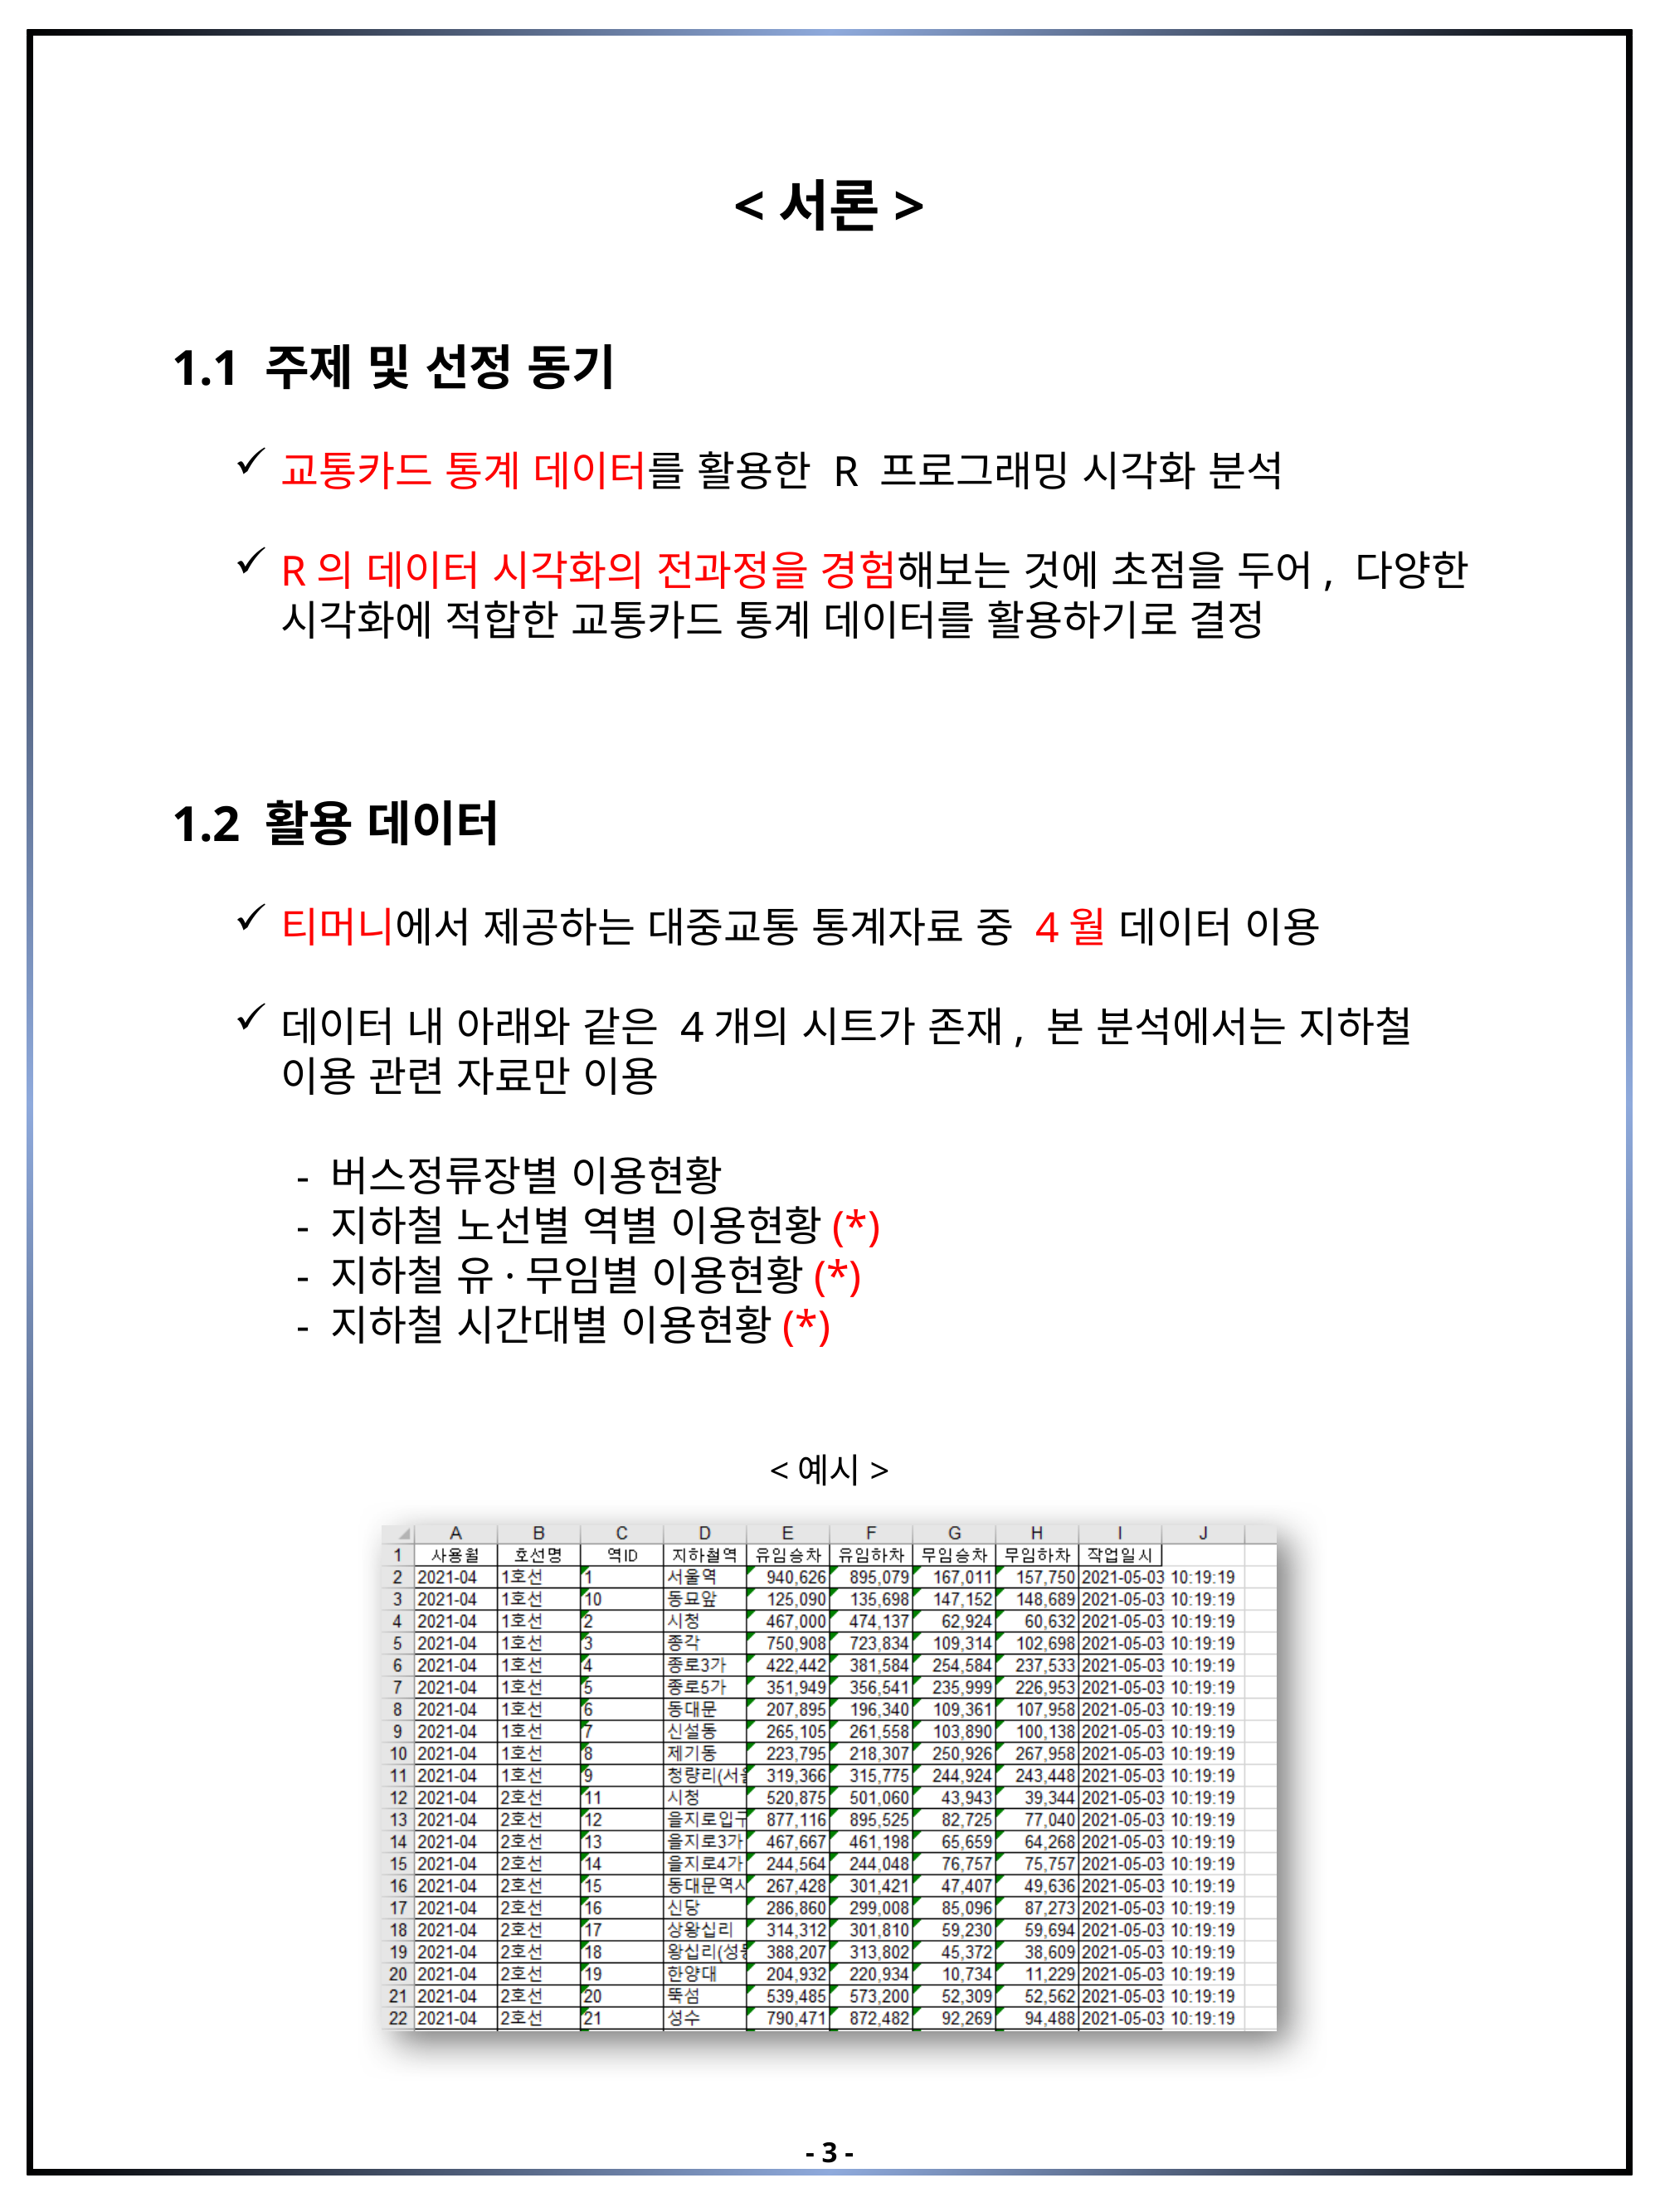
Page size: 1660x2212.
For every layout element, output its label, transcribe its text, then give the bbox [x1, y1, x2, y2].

text_box <예시> [236, 1442, 1423, 1497]
picture [382, 1525, 1277, 2031]
text_box 1.1 주제 및 선정 동기 교통카드 통계 데이터를 활용한 R 프로그래밍 시각화 분석 R의 데이터 시각화의 전과정을 경험해보는 것에 초점을 두어, 다양한 시각화에 적합한 교통카드 통계 데이터를 활용하기로 결정 1.2 활용 데이터 티머니에서 제공하는 대중교통 통계자료 중 4월 데이터 이용 데이터 내 아래와 같은 4개의 시트가 존재, 본 분석에서는 지하철 이용 관련 자료만 이용 - 버스정류장별 이용현황 - 지하철 노선별 역별 이용현황(*) - 지하철 유·무임별 이용현황(*) - 지하철 시간대별 이용현황(*) [159, 331, 1500, 1355]
text_box <서론> [236, 164, 1423, 244]
